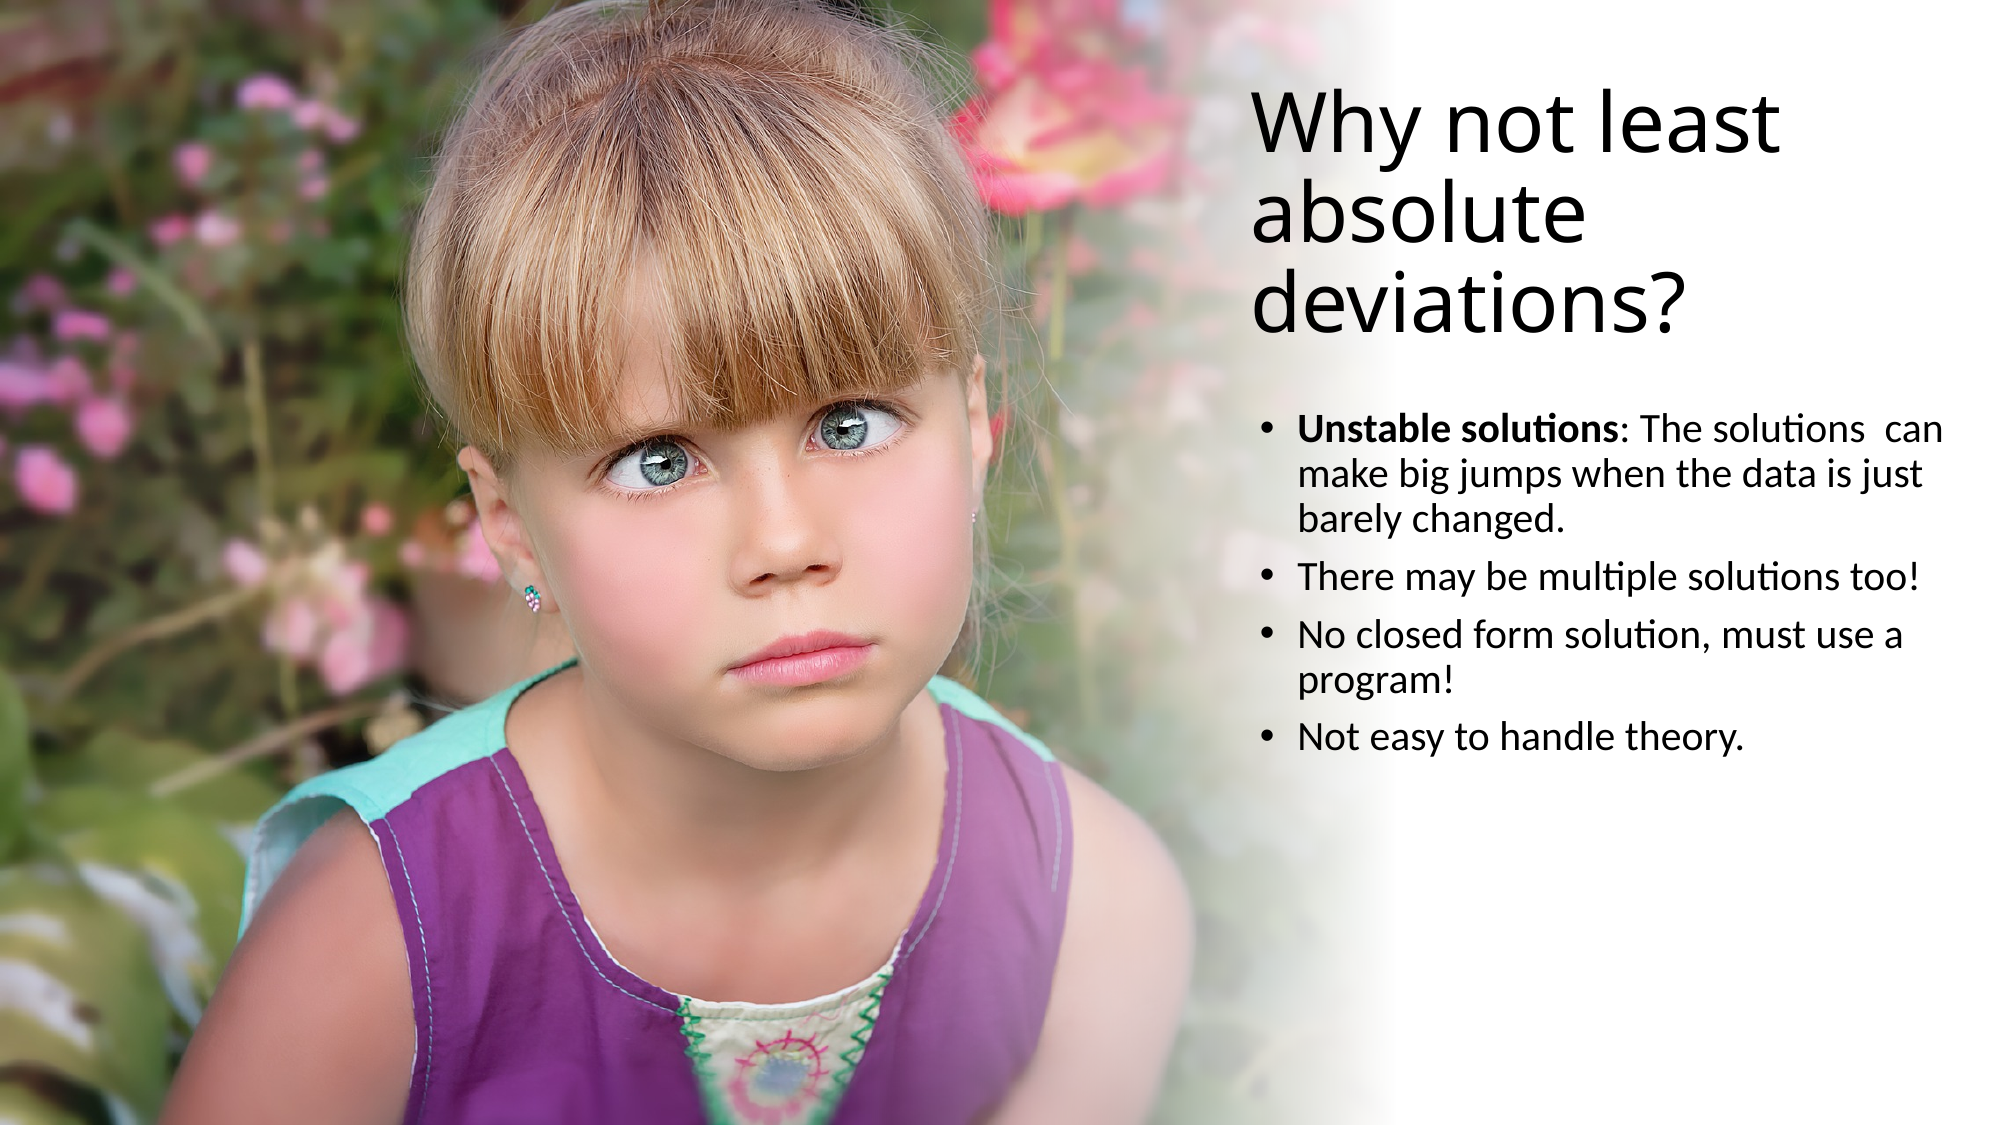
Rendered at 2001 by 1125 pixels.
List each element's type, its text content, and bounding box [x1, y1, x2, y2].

title Why not least absolute deviations? [1587, 59, 1863, 372]
text_box [1587, 0, 2000, 1125]
picture [0, 0, 1587, 1125]
